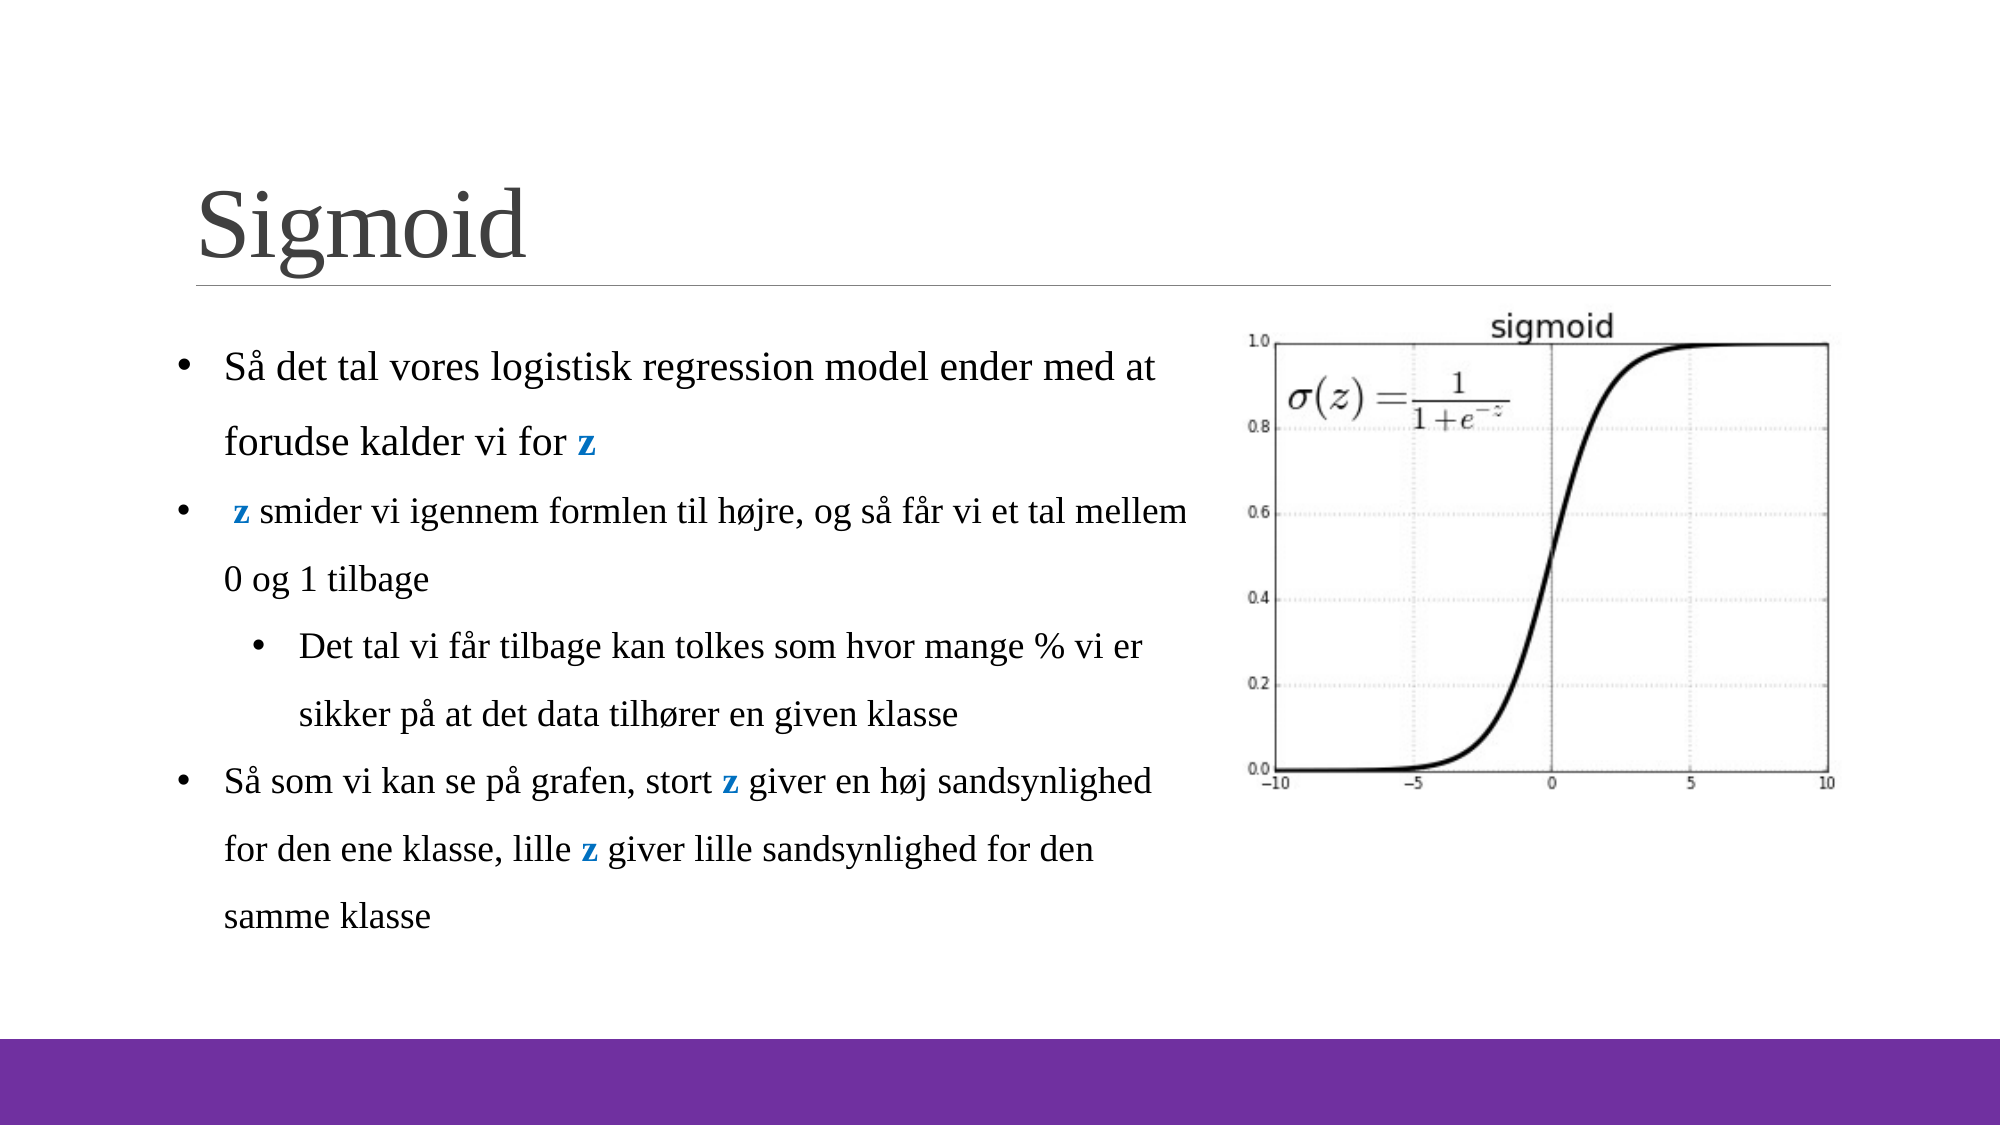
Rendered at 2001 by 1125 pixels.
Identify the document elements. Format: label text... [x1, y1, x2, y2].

text_box Så det tal vores logistisk regression model ender med at forudse kalder vi for z z smider vi igennem formlen til højre, og så får vi et tal mellem 0 og 1 tilbage Det tal vi får tilbage kan tolkes som hvor mange % vi er sikker på at det data tilhører en given klasse Så som vi kan se på grafen, stort z giver en høj sandsynlighed for den ene klasse, lille z giver lille sandsynlighed for den samme klasse [162, 306, 1215, 1012]
title Sigmoid [180, 47, 1830, 285]
picture [1186, 289, 1900, 825]
